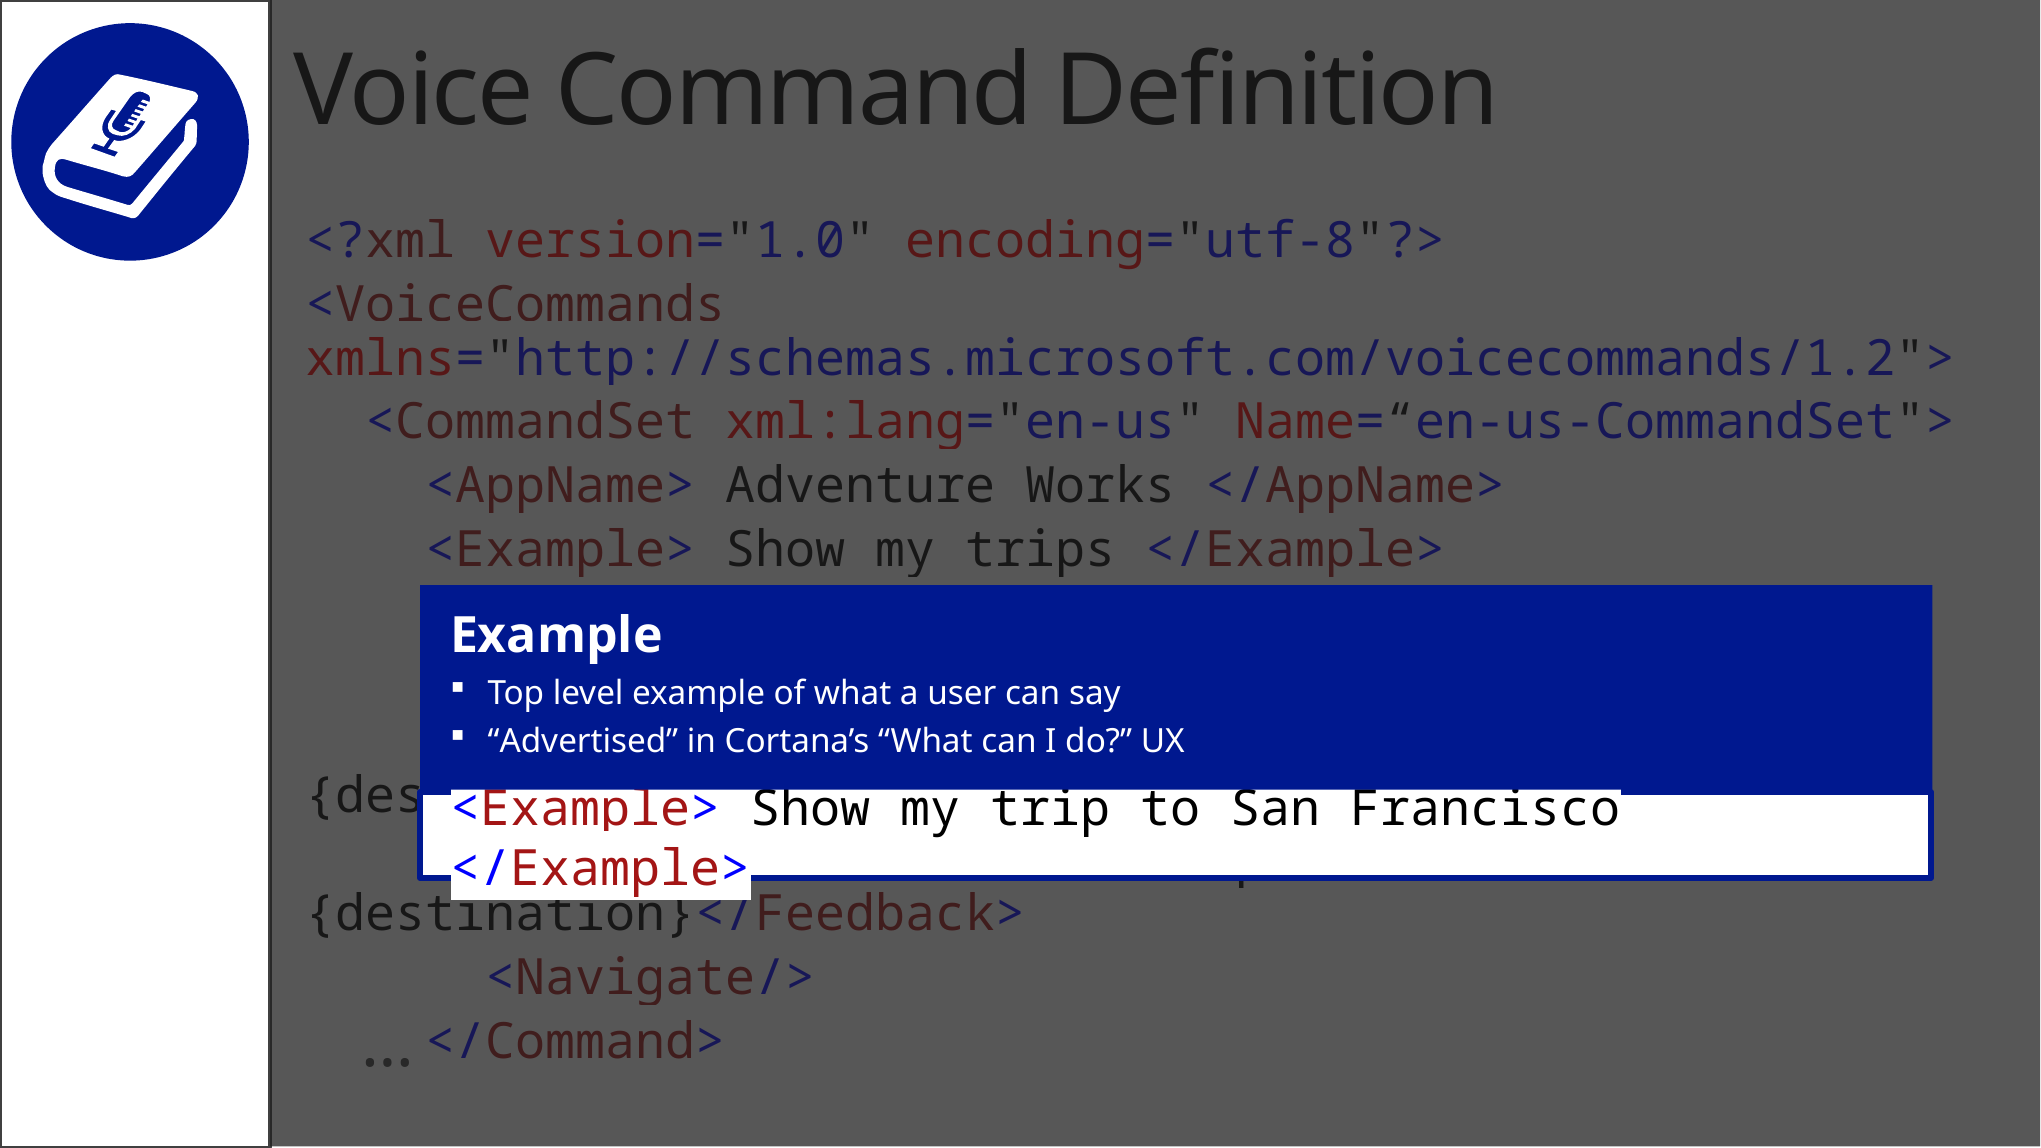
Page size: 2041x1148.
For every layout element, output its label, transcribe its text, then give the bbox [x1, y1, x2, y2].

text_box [11, 22, 250, 261]
text_box [0, 0, 271, 1148]
text_box <Example> Show my trip to San Francisco </Example> [419, 791, 1932, 879]
text_box Example Top level example of what a user can say “Advertised” in Cortana’s “What can I do?” UX [420, 585, 1933, 790]
text_box [269, 0, 2041, 1147]
